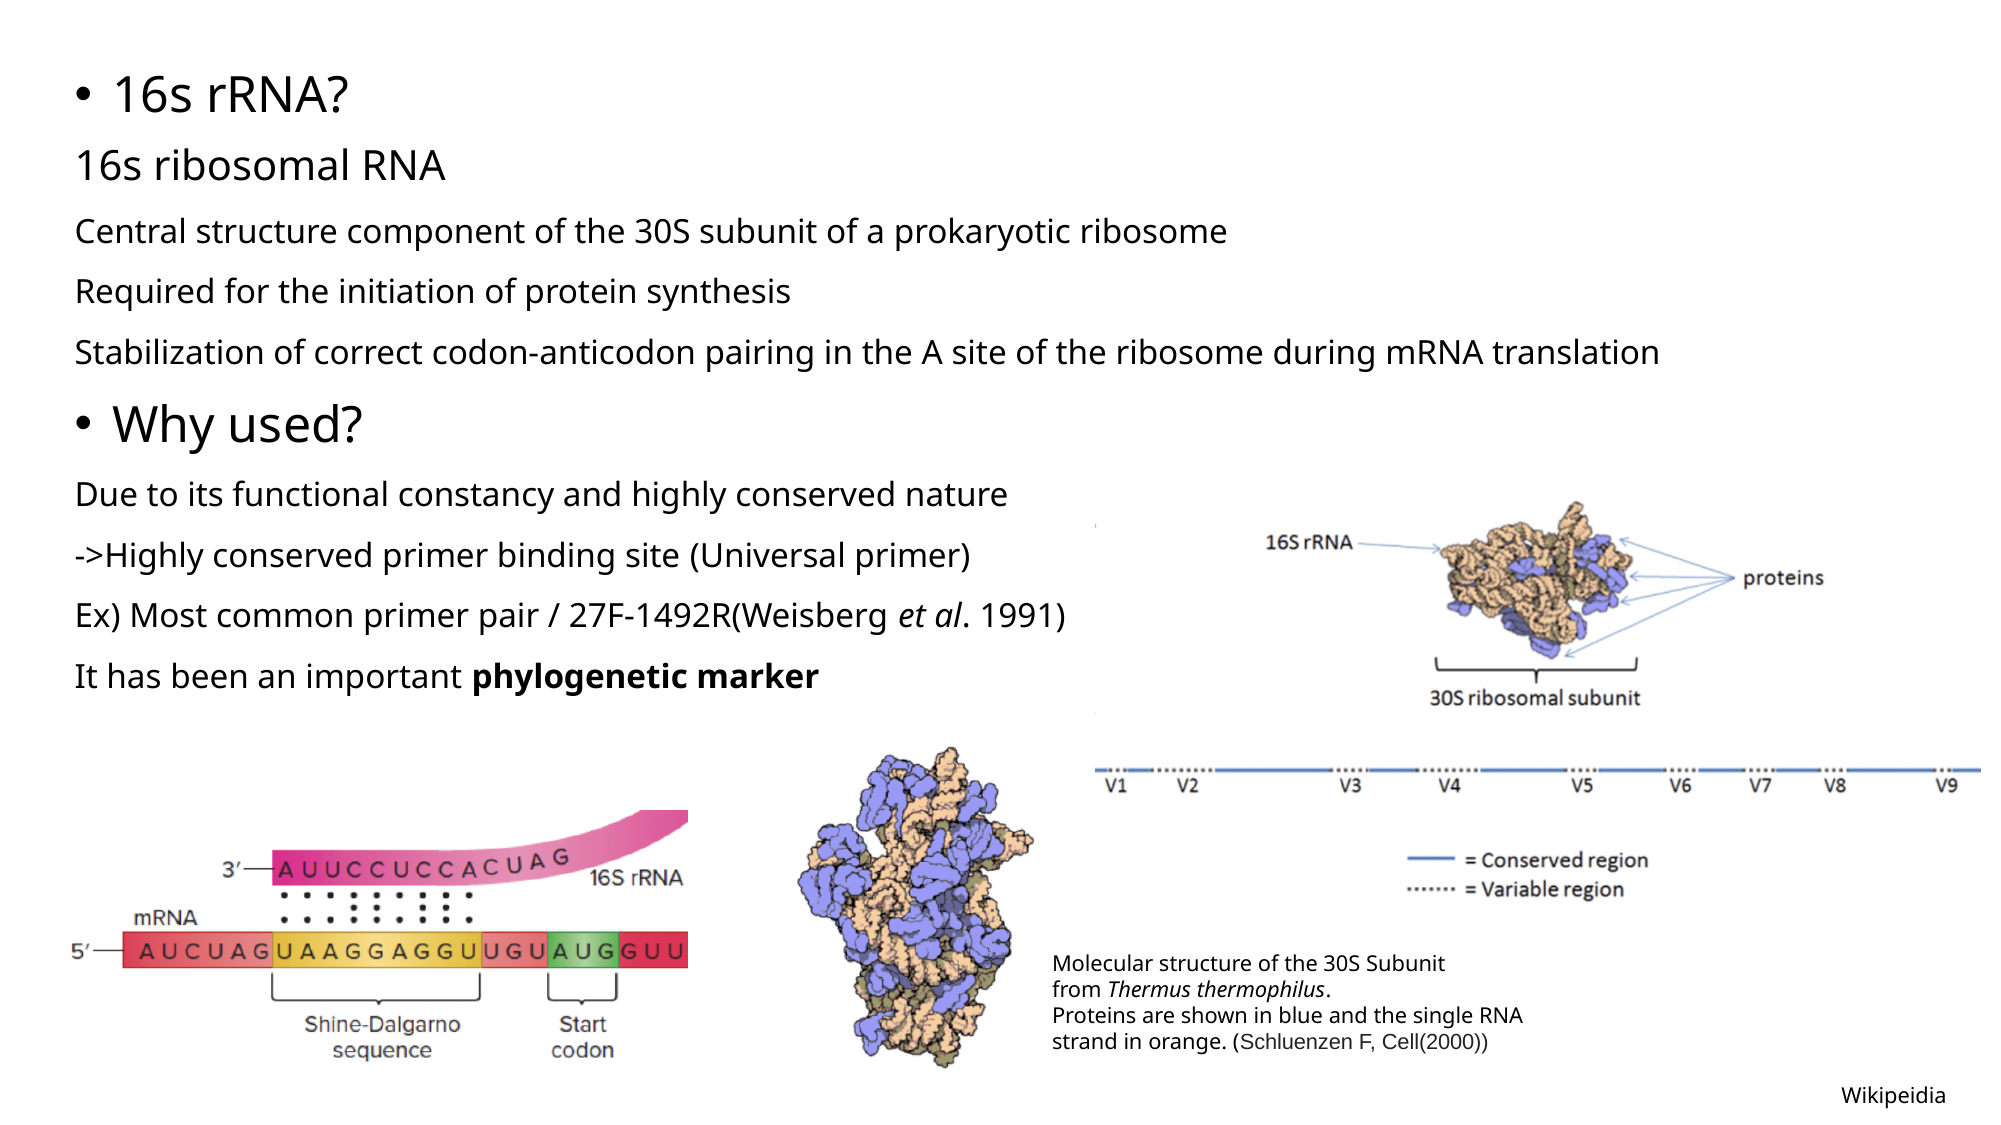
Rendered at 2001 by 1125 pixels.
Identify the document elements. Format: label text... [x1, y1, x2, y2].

text_box Molecular structure of the 30S Subunit from Thermus thermophilus. Proteins are shown in blue and the single RNA strand in orange. (Schluenzen F, Cell(2000)) [1038, 941, 1584, 1062]
picture [1095, 494, 1981, 903]
list 16s rRNA? 16s ribosomal RNA Central structure component of the 30S subunit of a prokaryotic ribosome Required for the initiation of protein synthesis Stabilization of correct codon-anticodon pairing in the A site of the ribosome during mRNA translation Why used? Due to its functional constancy and highly conserved nature ->Highly conserved primer binding site (Universal primer) Ex) Most common primer pair / 27F-1492R(Weisberg et al. 1991) It has been an important phylogenetic marker [59, 61, 1785, 715]
picture [771, 738, 1038, 1075]
picture [59, 810, 688, 1064]
text_box Wikipeidia [1826, 1074, 2000, 1116]
